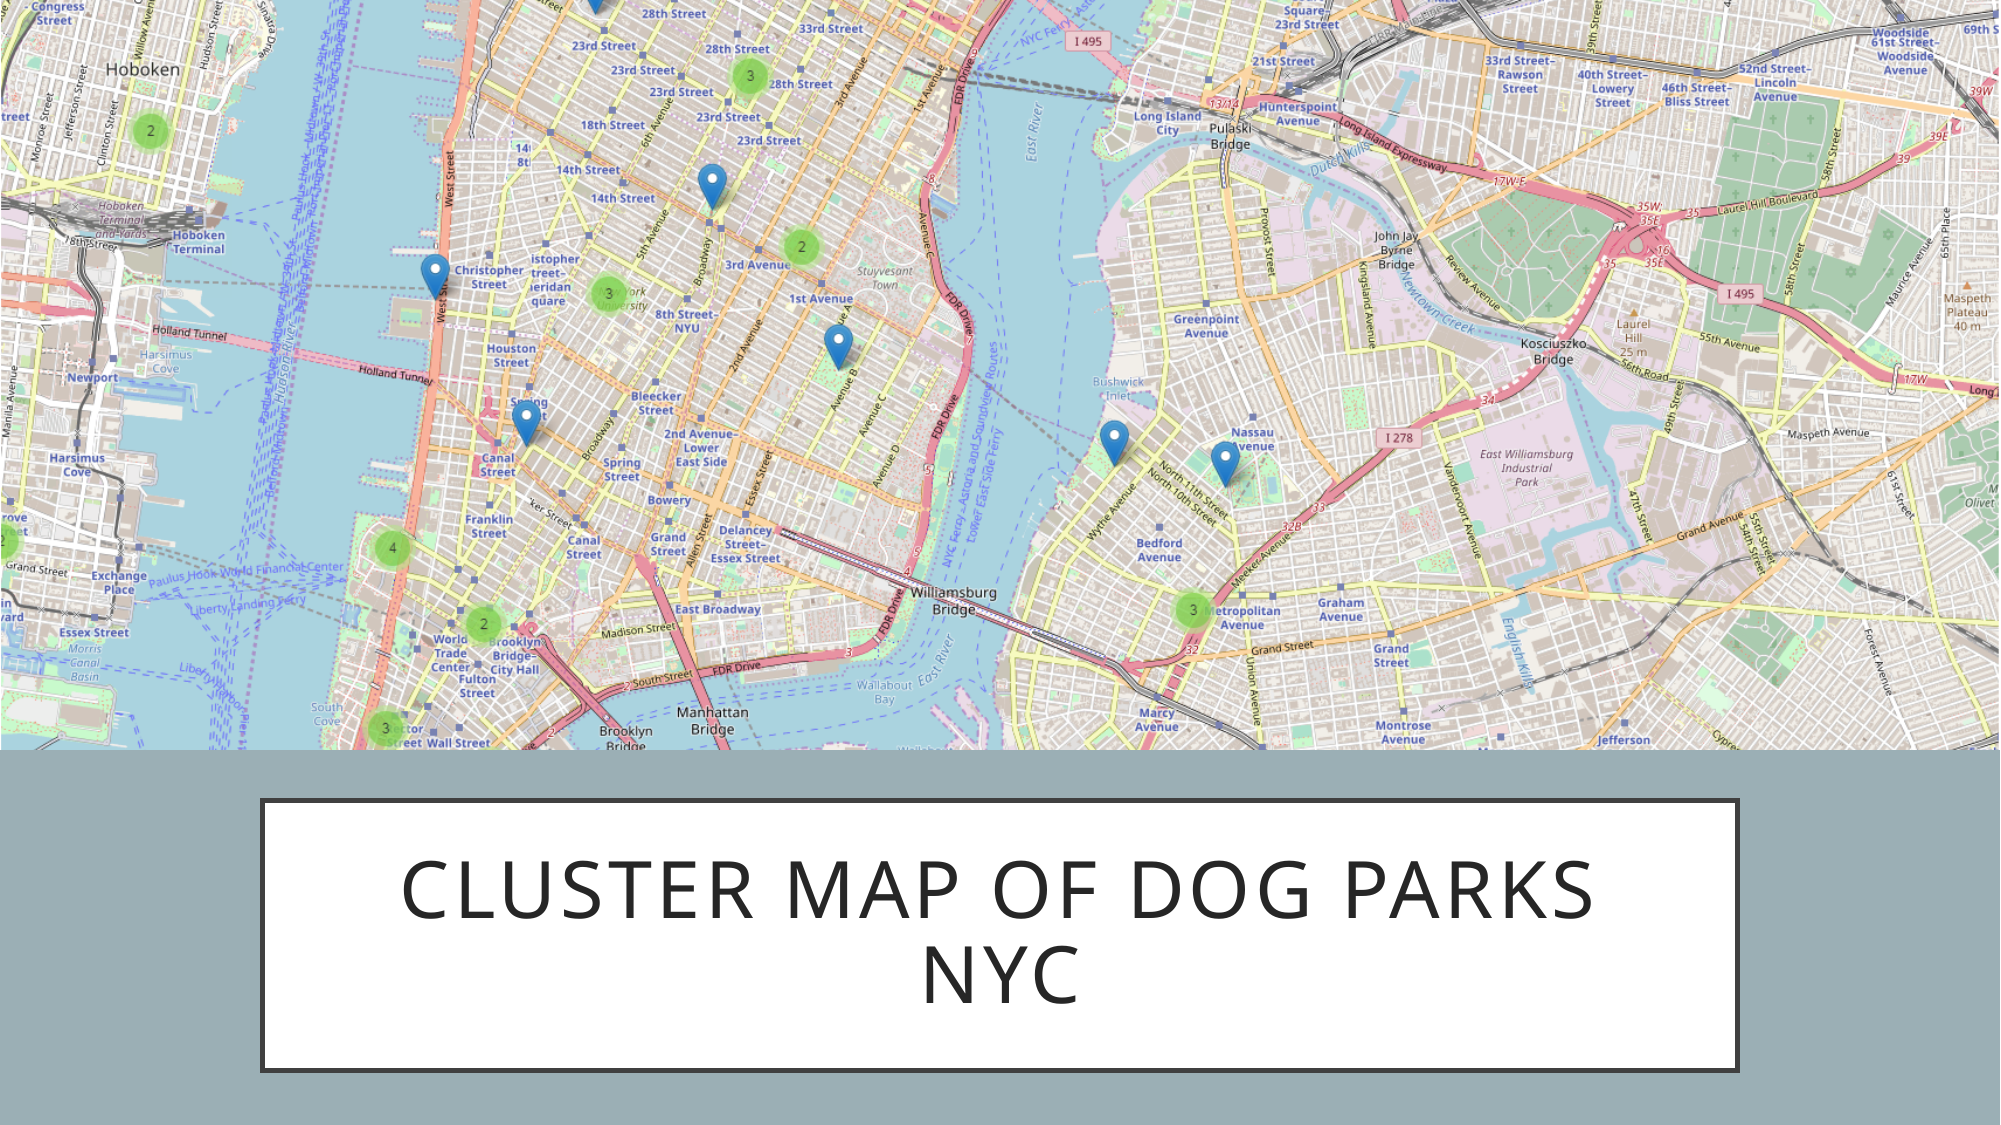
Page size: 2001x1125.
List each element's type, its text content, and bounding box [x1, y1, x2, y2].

picture [0, 0, 2000, 750]
title Cluster Map of Dog Parks NYC [260, 798, 1740, 1073]
